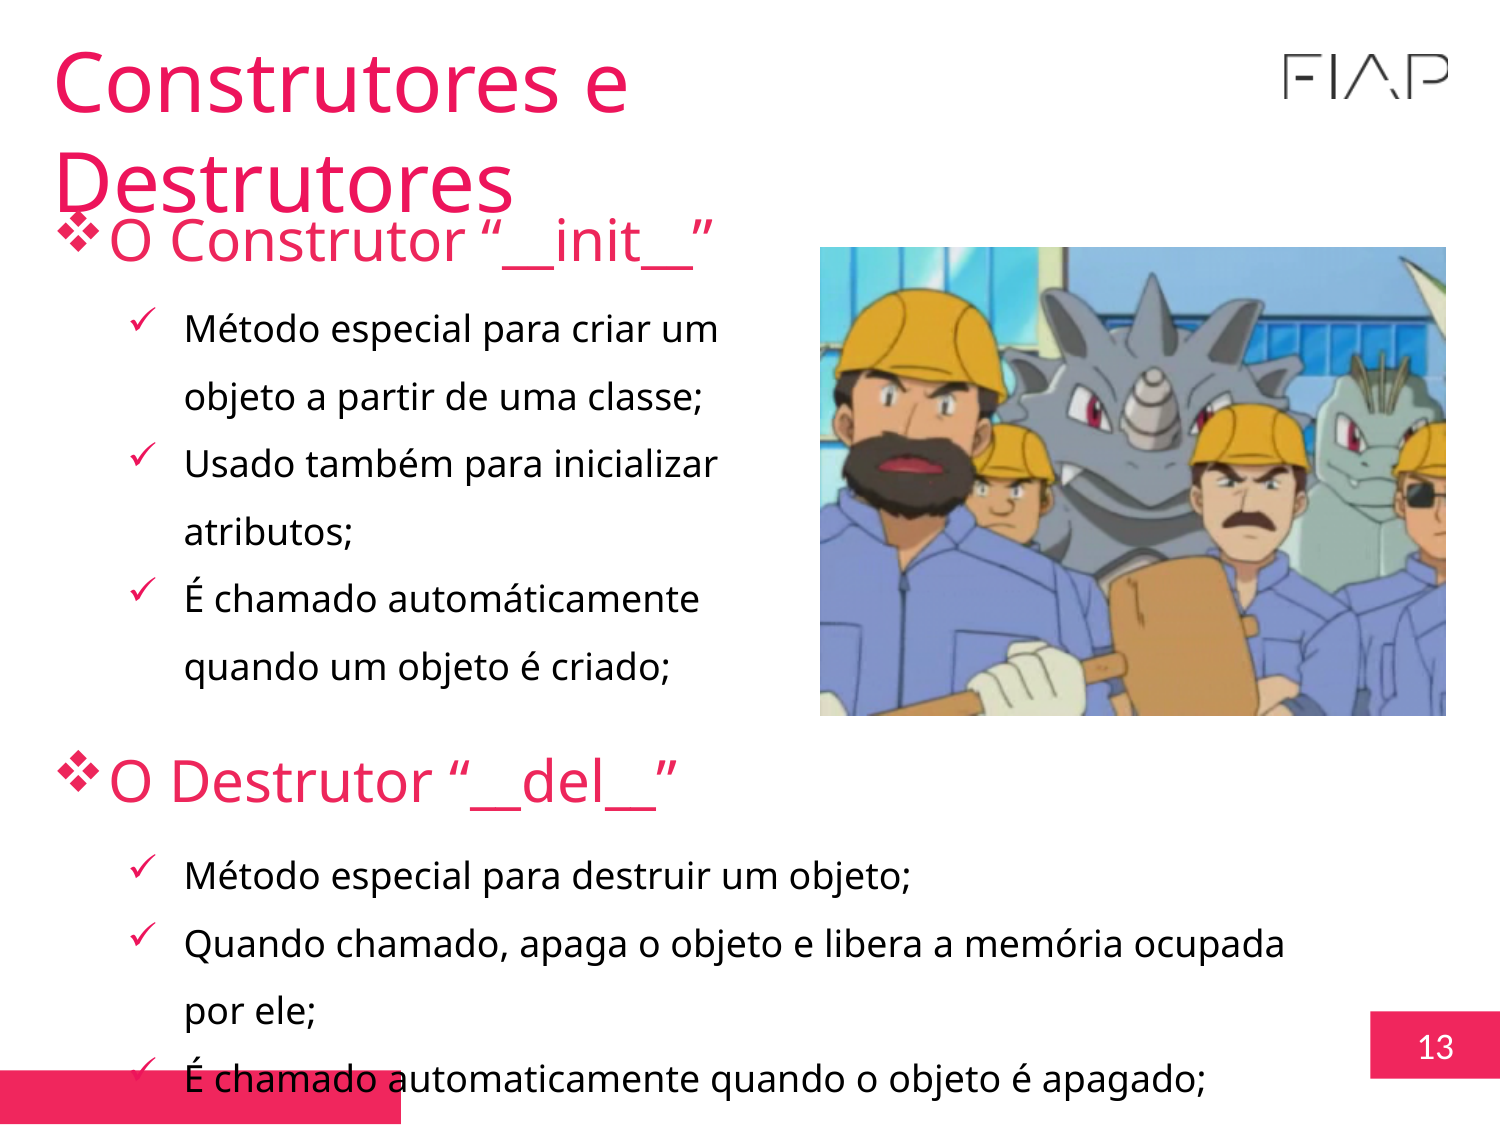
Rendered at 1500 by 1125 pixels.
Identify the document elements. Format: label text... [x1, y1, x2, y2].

text_box Construtores e Destrutores [37, 21, 1075, 160]
text_box Método especial para criar um objeto a partir de uma classe; Usado também para inicializar atributos; É chamado automáticamente quando um objeto é criado; [37, 275, 809, 696]
text_box Método especial para destruir um objeto; Quando chamado, apaga o objeto e libera a memória ocupada por ele; É chamado automaticamente quando o objeto é apagado; [37, 822, 1306, 1108]
text_box O Construtor “__init__” [37, 160, 1306, 281]
picture [820, 247, 1446, 717]
text_box O Destrutor “__del__” [37, 701, 1365, 822]
